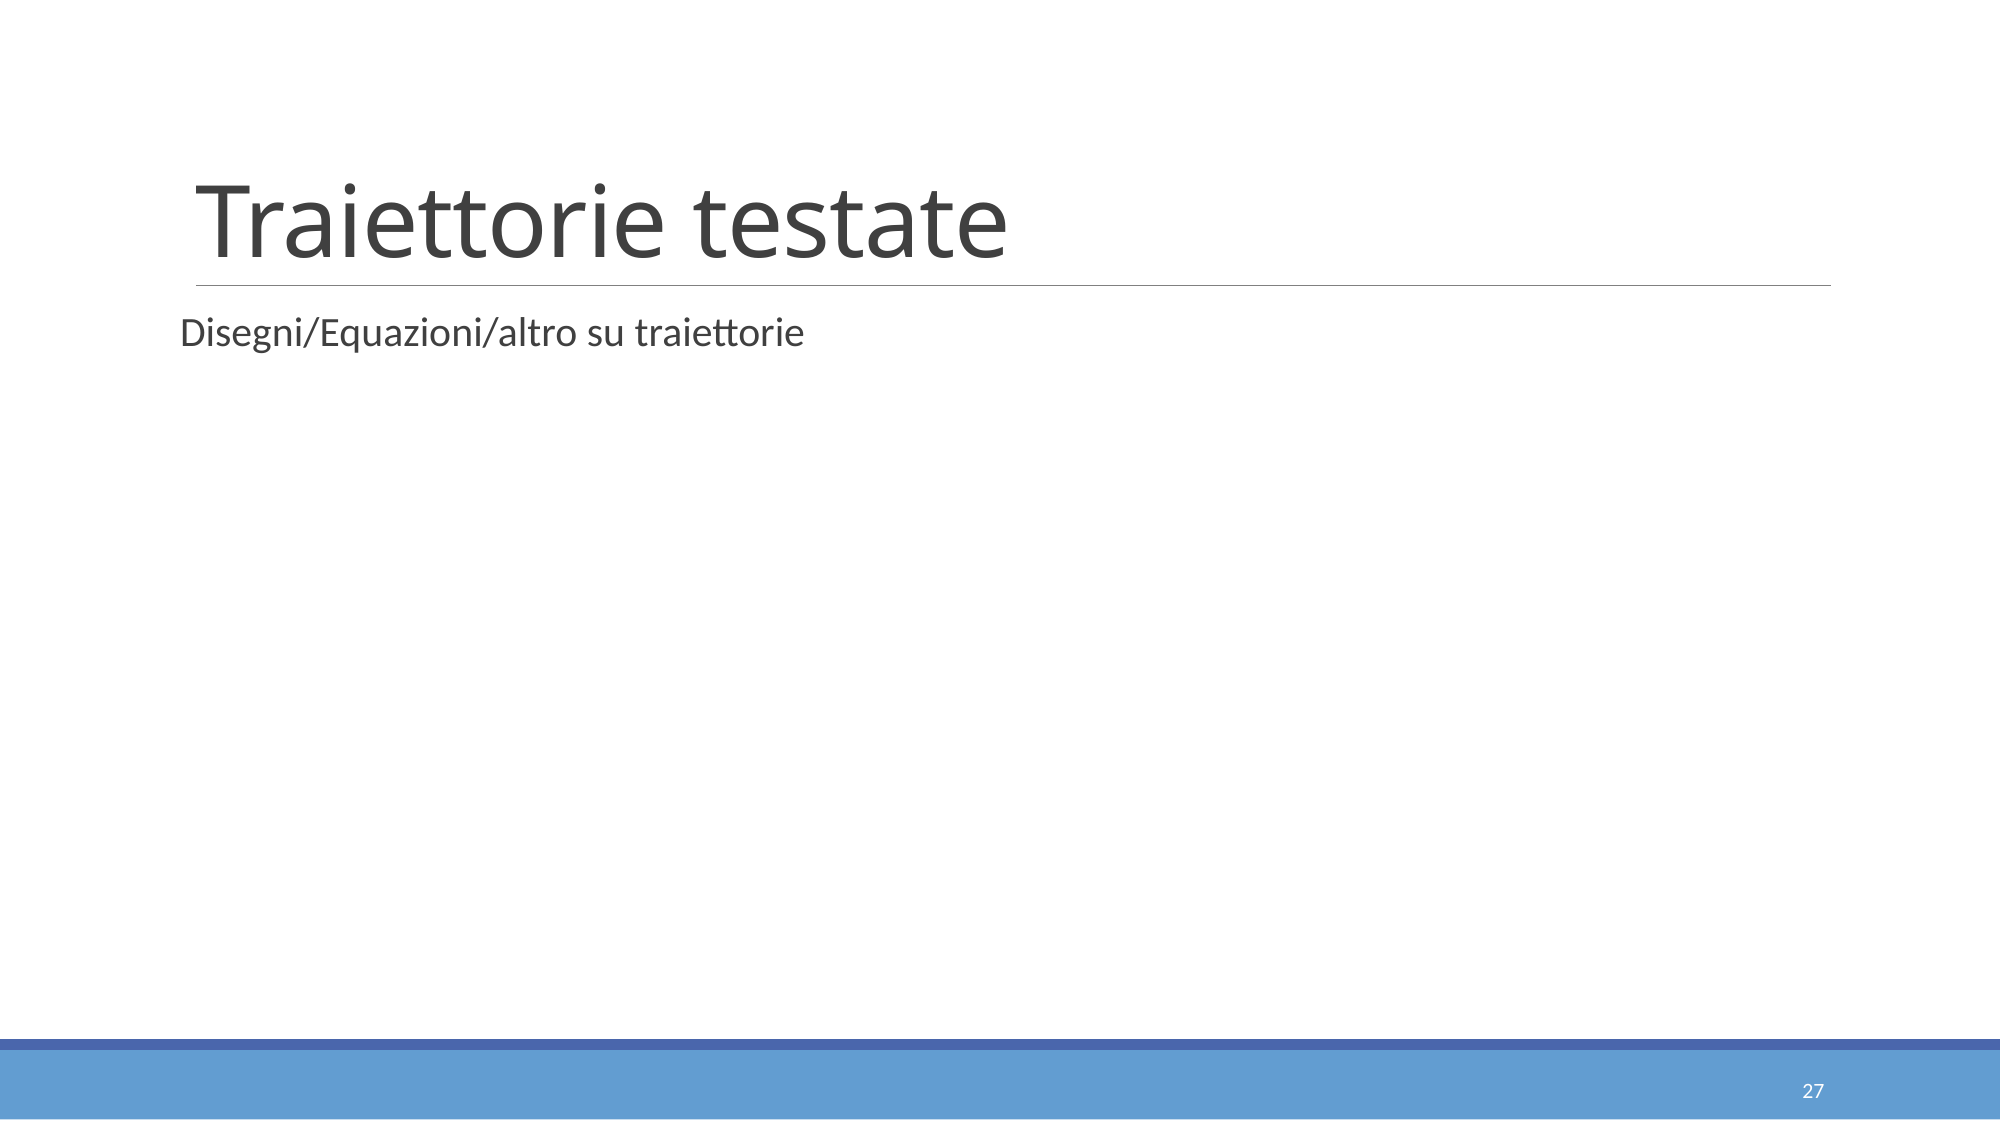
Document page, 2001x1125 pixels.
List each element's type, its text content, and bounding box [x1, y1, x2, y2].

title Traiettorie testate [180, 47, 1830, 285]
slide_number 27 [1624, 1059, 1840, 1120]
list Disegni/Equazioni/altro su traiettorie [180, 302, 1830, 963]
